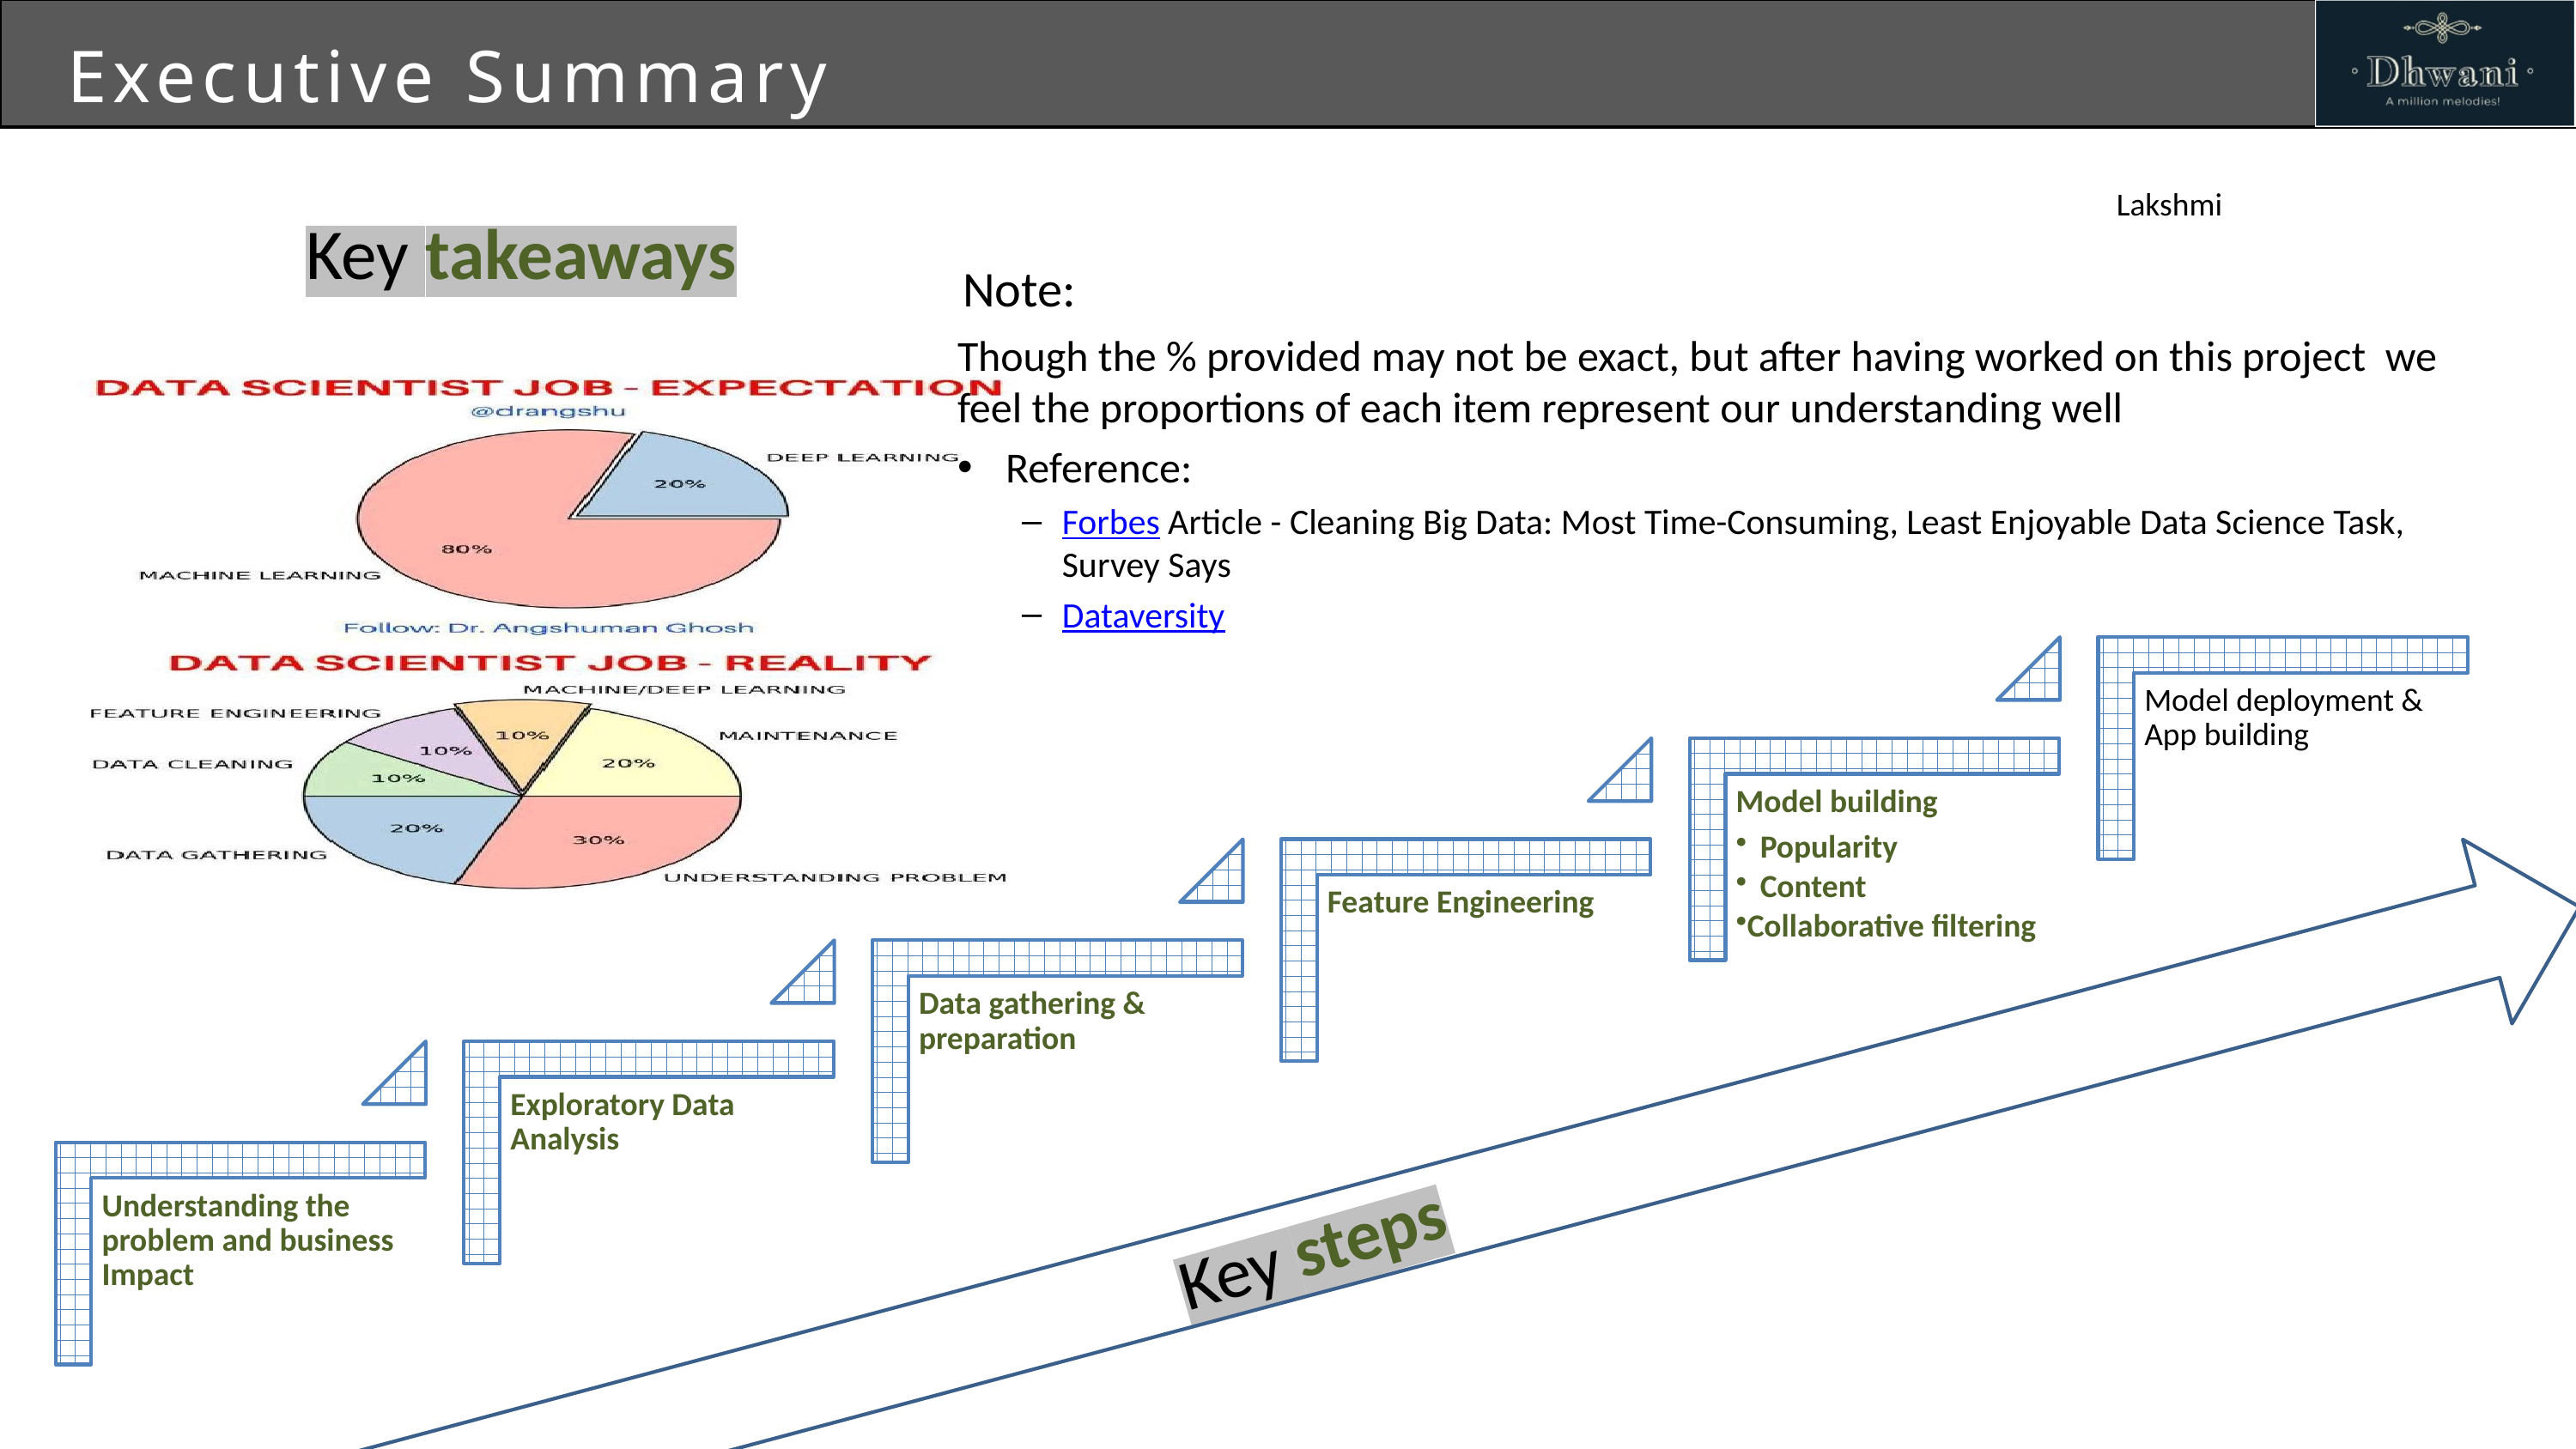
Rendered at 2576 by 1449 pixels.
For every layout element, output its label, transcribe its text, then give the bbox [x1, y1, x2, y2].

text_box Lakshmi [2103, 177, 2415, 228]
text_box Key takeaways [293, 201, 795, 300]
list Though the % provided may not be exact, but after having worked on this project we feel the proportions of each item represent our understanding well Reference: Forbes Article - Cleaning Big Data: Most Time-Consuming, Least Enjoyable Data Science Task, Survey Says Dataversity [945, 322, 2523, 671]
text_box [2476, 845, 2576, 1026]
text_box Executive Summary [54, 0, 1343, 124]
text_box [54, 568, 2470, 1449]
text_box [0, 0, 2313, 129]
picture [58, 370, 1030, 568]
picture [2315, 0, 2576, 128]
title Note: [950, 250, 1154, 309]
